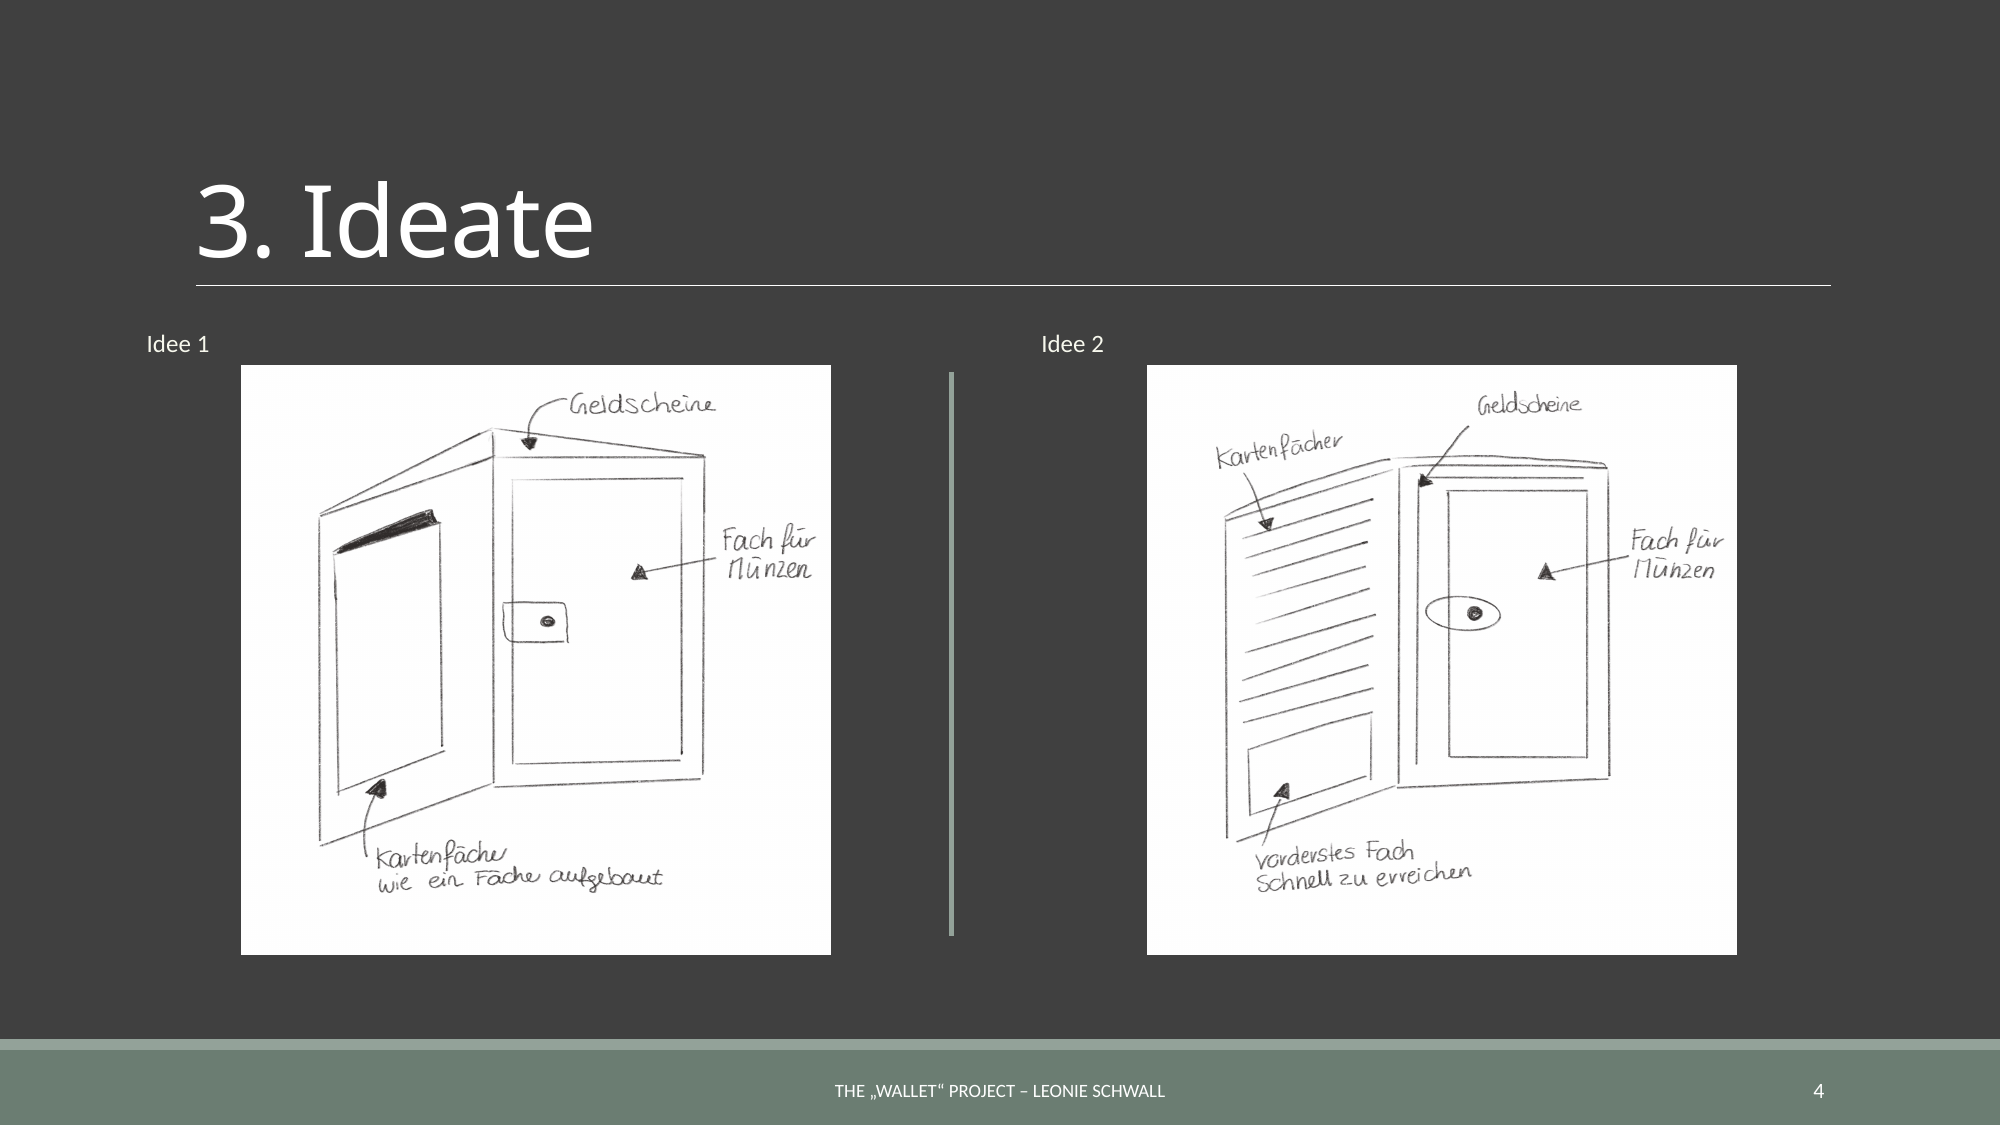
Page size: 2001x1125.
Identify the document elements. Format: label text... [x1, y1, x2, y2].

text_box Idee 1 [131, 320, 282, 366]
text_box Idee 2 [1026, 320, 1177, 366]
picture [1146, 365, 1737, 956]
picture [241, 365, 832, 956]
list [206, 301, 1617, 1016]
footer The „wallet“ project – Leonie Schwall [604, 1059, 1396, 1120]
title 3. Ideate [180, 47, 1830, 285]
slide_number 4 [1624, 1059, 1840, 1120]
